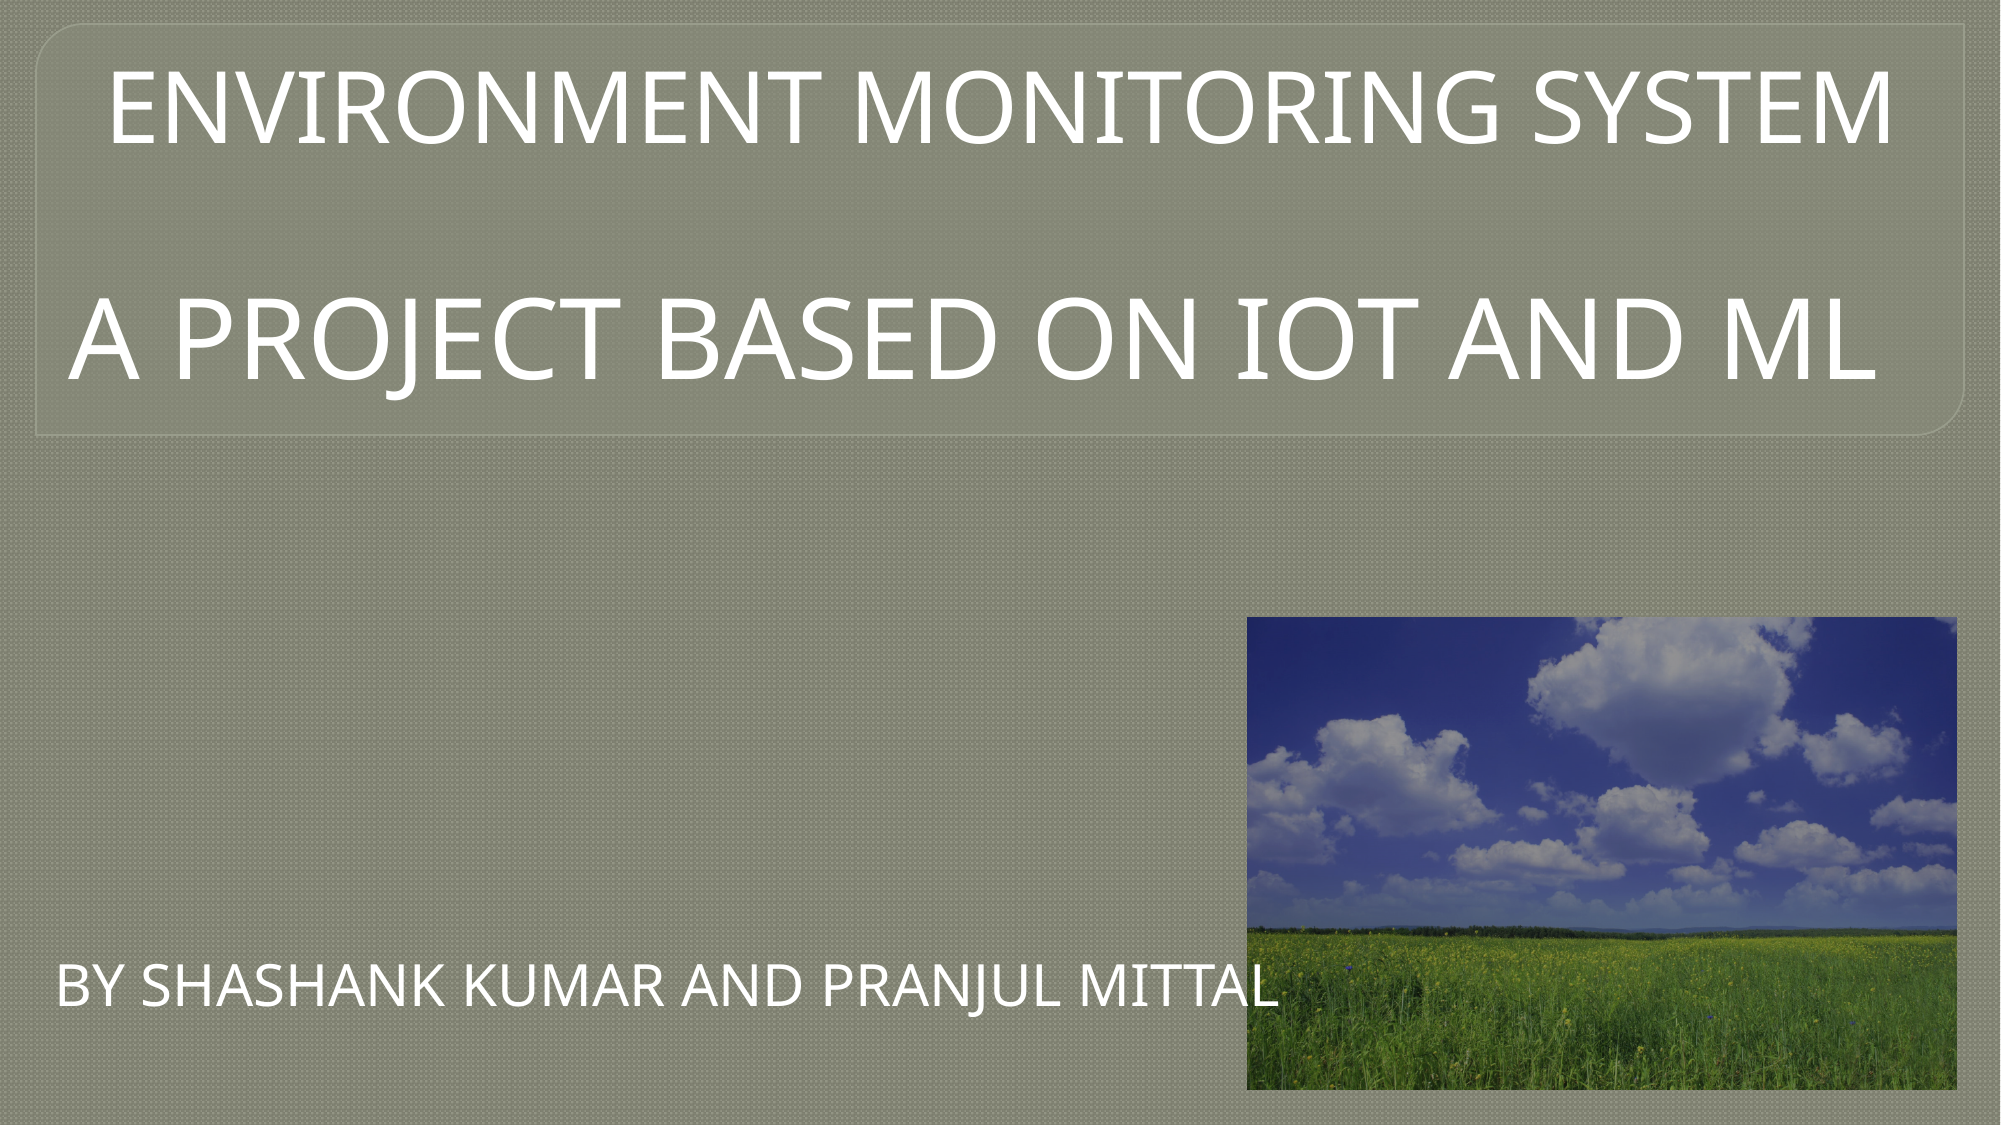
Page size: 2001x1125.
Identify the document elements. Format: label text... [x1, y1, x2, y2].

title [101, 171, 1902, 425]
picture [1247, 616, 1957, 1090]
text_box BY SHASHANK KUMAR AND PRANJUL MITTAL [39, 940, 1240, 1026]
text_box ENVIRONMENT MONITORING SYSTEM [89, 35, 1915, 171]
text_box A PROJECT BASED ON IOT AND ML [53, 259, 1895, 410]
